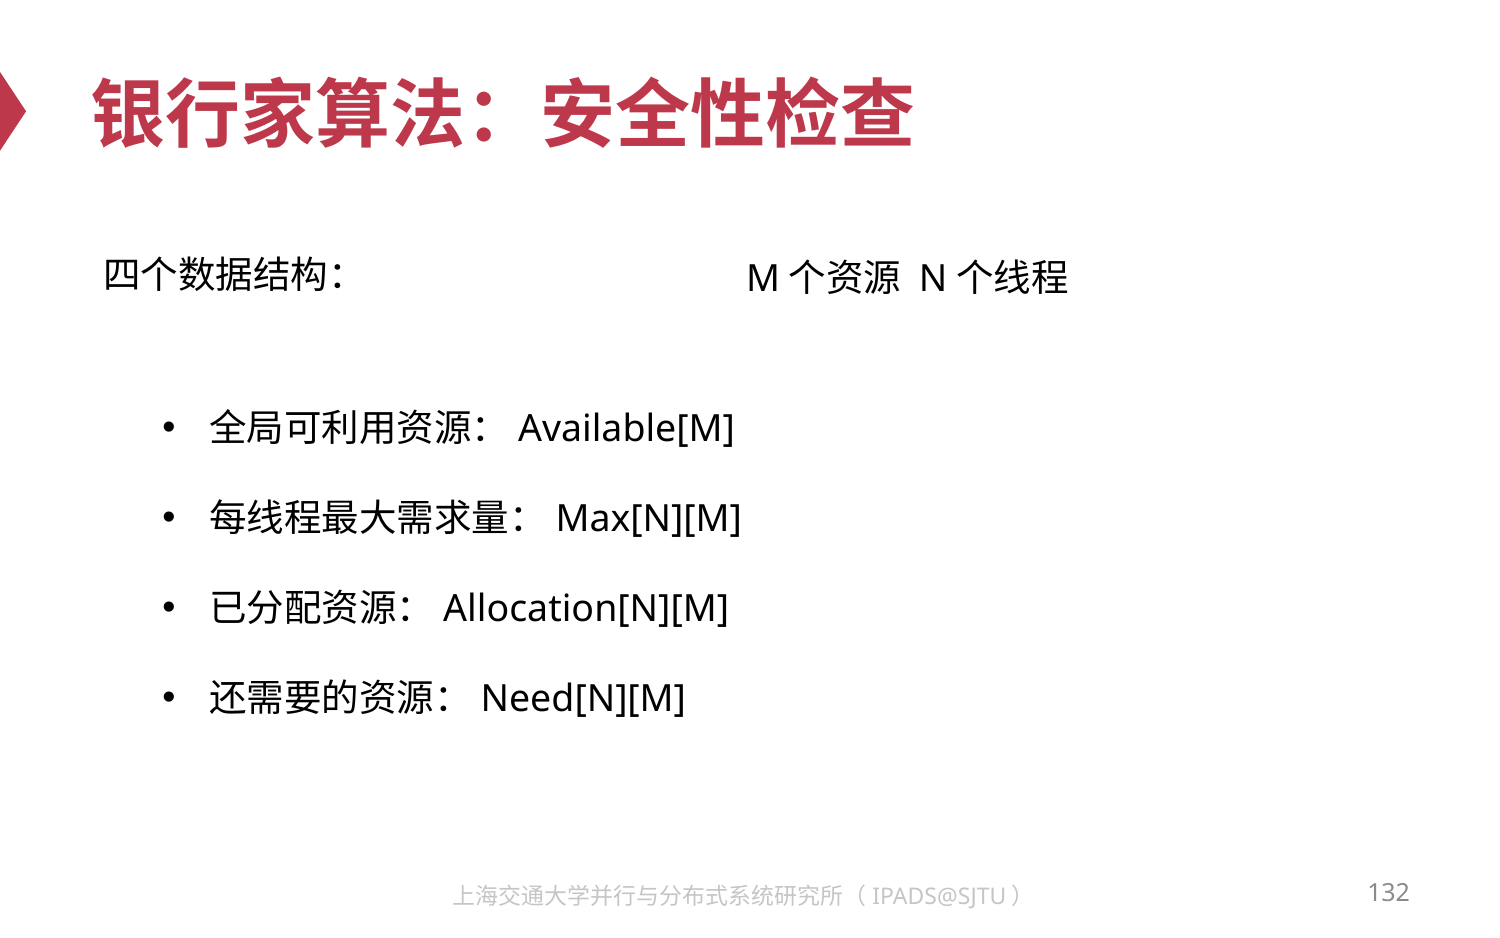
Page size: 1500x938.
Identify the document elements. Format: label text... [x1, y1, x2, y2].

slide_number 132 [1074, 868, 1425, 919]
footer 上海交通大学并行与分布式系统研究所（IPADS@SJTU） [418, 870, 1069, 921]
text_box 全局可利用资源：Available[M] 每线程最大需求量：Max[N][M] 已分配资源：Allocation[N][M] 还需要的资源：Need[N][M] [147, 351, 1137, 727]
text_box M个资源 N个线程 [731, 246, 1084, 306]
title 银行家算法：安全性检查 [75, 37, 1425, 186]
text_box 四个数据结构： [88, 220, 1235, 303]
